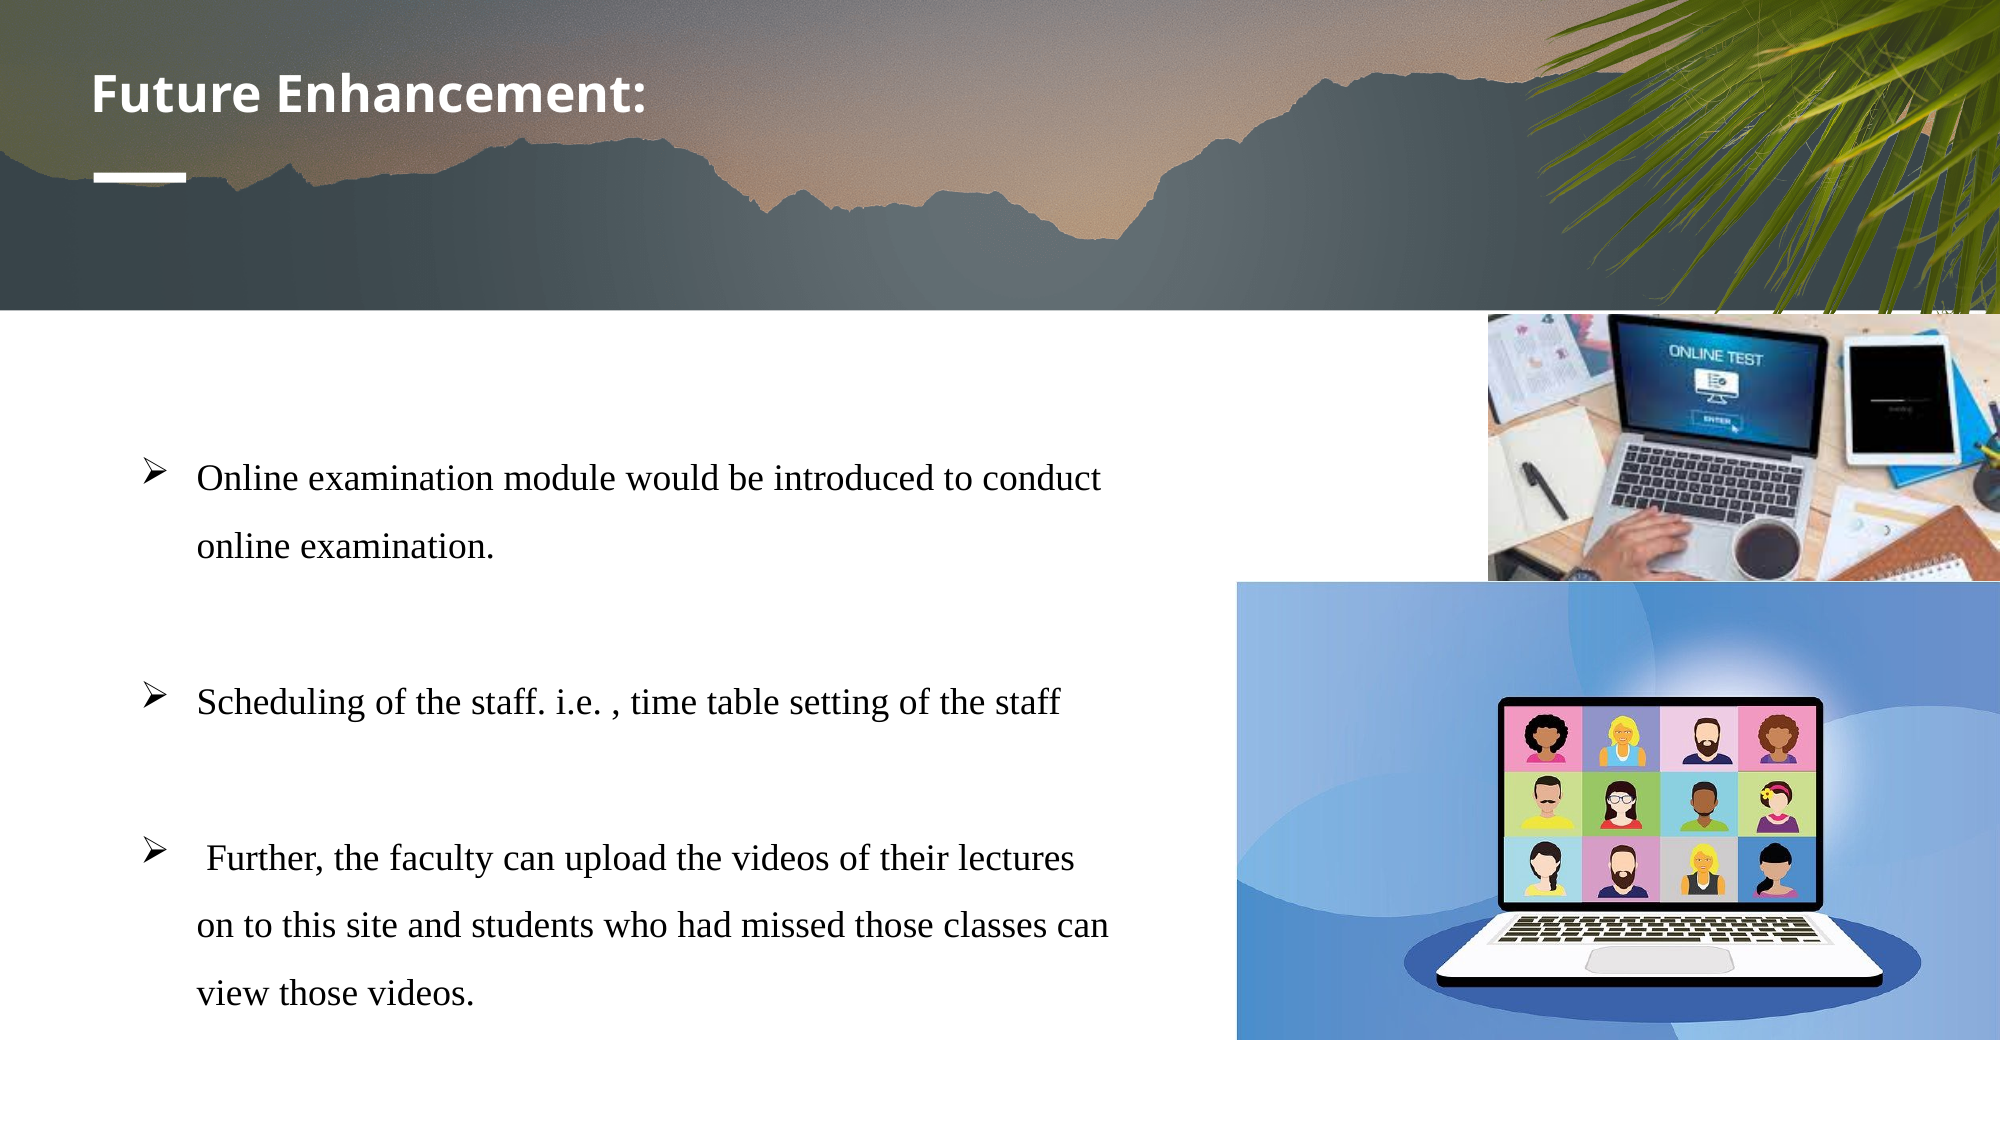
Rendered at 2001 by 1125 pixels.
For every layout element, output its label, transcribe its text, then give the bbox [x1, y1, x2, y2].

text_box Online examination module would be introduced to conduct online examination. Scheduling of the staff. i.e. , time table setting of the staff Further, the faculty can upload the videos of their lectures on to this site and students who had missed those classes can view those videos. [125, 342, 1126, 1020]
picture [0, 0, 2000, 1041]
title Future Enhancement: [75, 59, 1839, 188]
